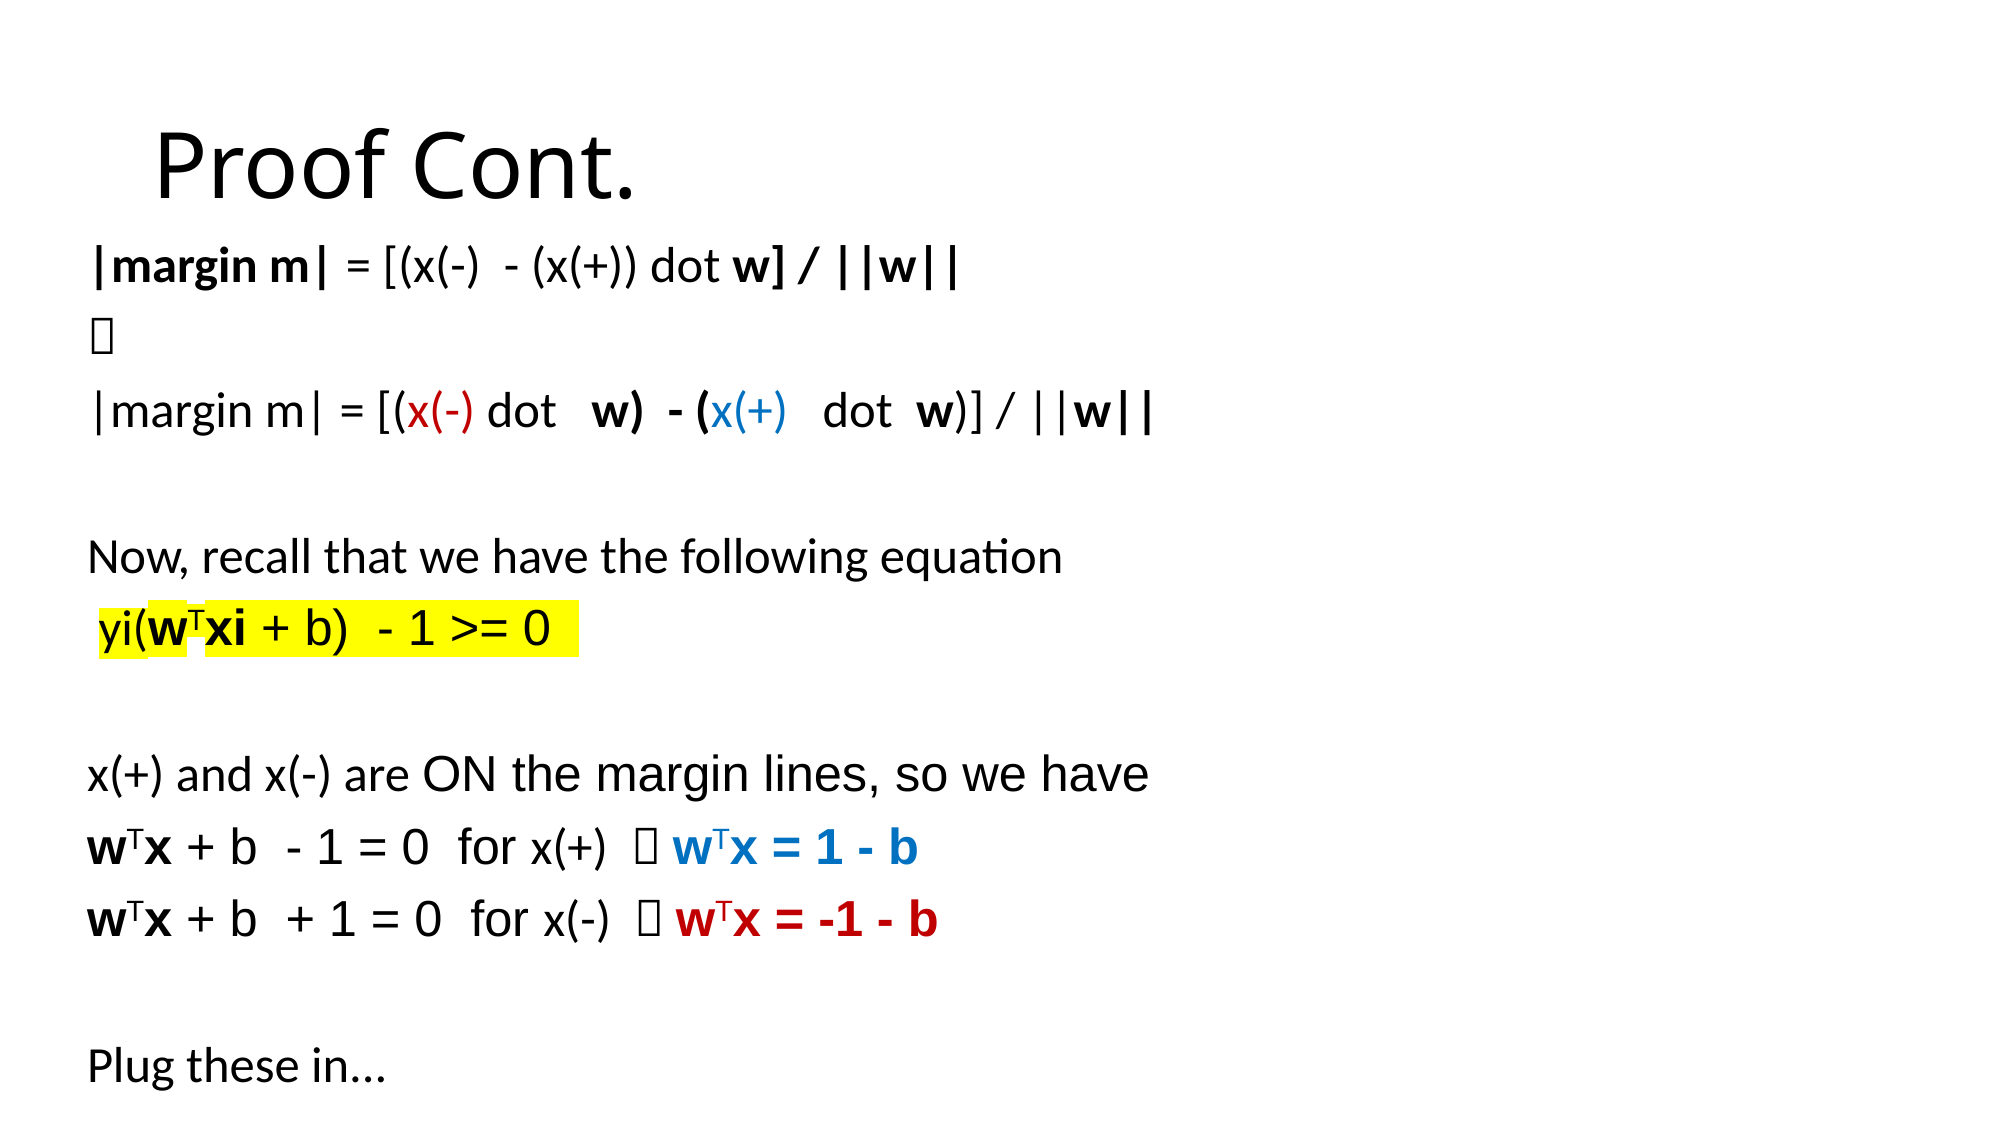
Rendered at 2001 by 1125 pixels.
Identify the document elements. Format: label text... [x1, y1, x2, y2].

title Proof Cont. [137, 59, 1863, 230]
list |margin m| = [(x(-) - (x(+)) dot w] / ||w||  |margin m| = [(x(-) dot w) - (x(+) dot w)] / ||w|| Now, recall that we have the following equation yi(wTxi + b) - 1 >= 0 x(+) and x(-) are ON the margin lines, so we have wTx + b - 1 = 0 for x(+)  wTx = 1 - b wTx + b + 1 = 0 for x(-)  wTx = -1 - b Plug these in... [72, 230, 1914, 1103]
